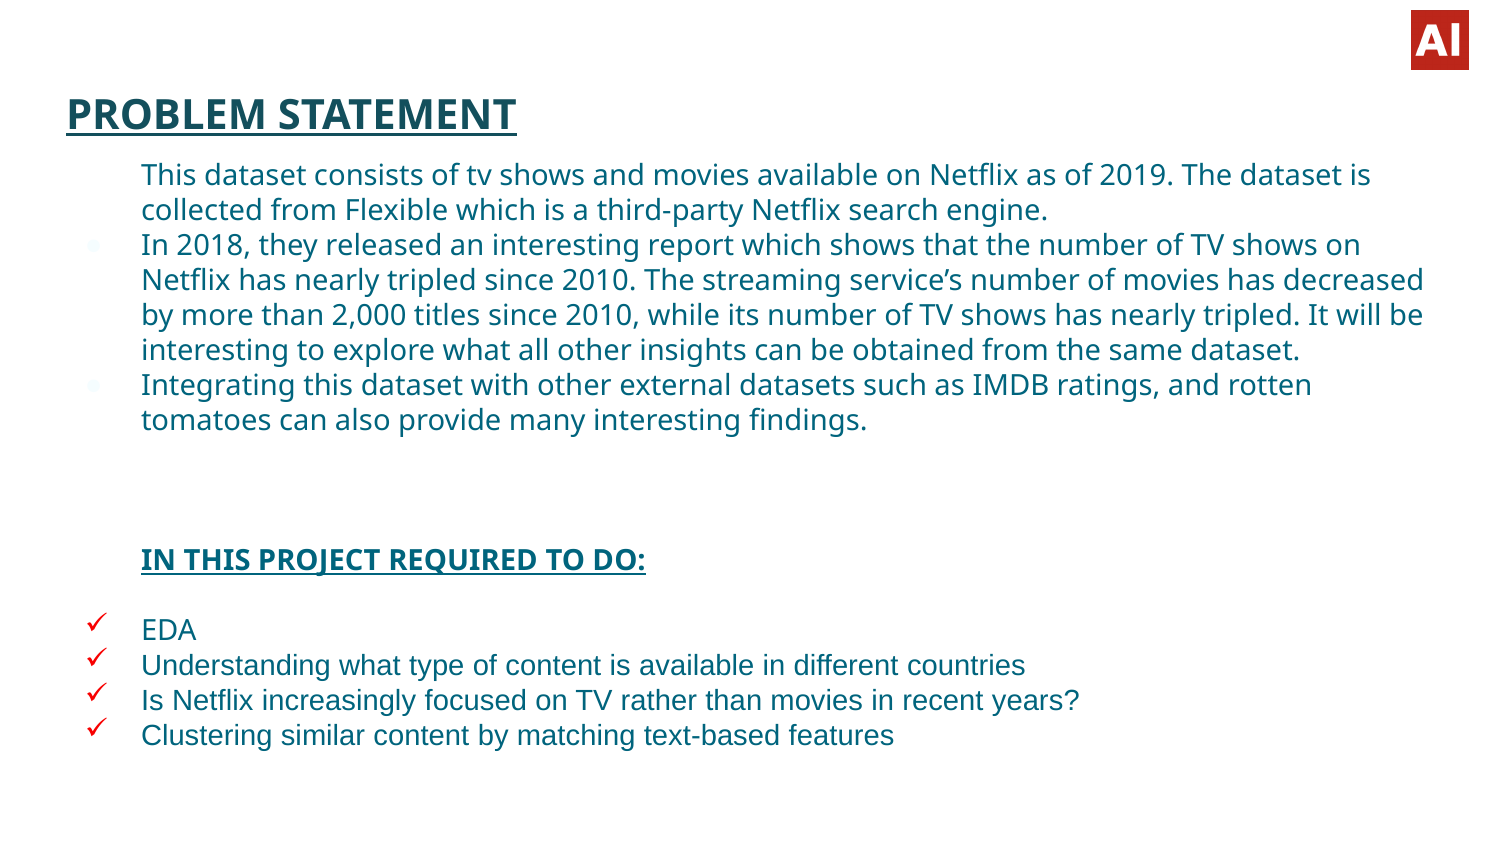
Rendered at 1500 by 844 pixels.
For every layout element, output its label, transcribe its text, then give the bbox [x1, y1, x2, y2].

picture [1411, 10, 1469, 70]
title PROBLEM STATEMENT [51, 72, 1449, 140]
list This dataset consists of tv shows and movies available on Netflix as of 2019. The dataset is collected from Flexible which is a third-party Netflix search engine. In 2018, they released an interesting report which shows that the number of TV shows on Netflix has nearly tripled since 2010. The streaming service’s number of movies has decreased by more than 2,000 titles since 2010, while its number of TV shows has nearly tripled. It will be interesting to explore what all other insights can be obtained from the same dataset. Integrating this dataset with other external datasets such as IMDB ratings, and rotten tomatoes can also provide many interesting findings. IN THIS PROJECT REQUIRED TO DO: EDA Understanding what type of content is available in different countries Is Netflix increasingly focused on TV rather than movies in recent years? Clustering similar content by matching text-based features [51, 141, 1449, 804]
